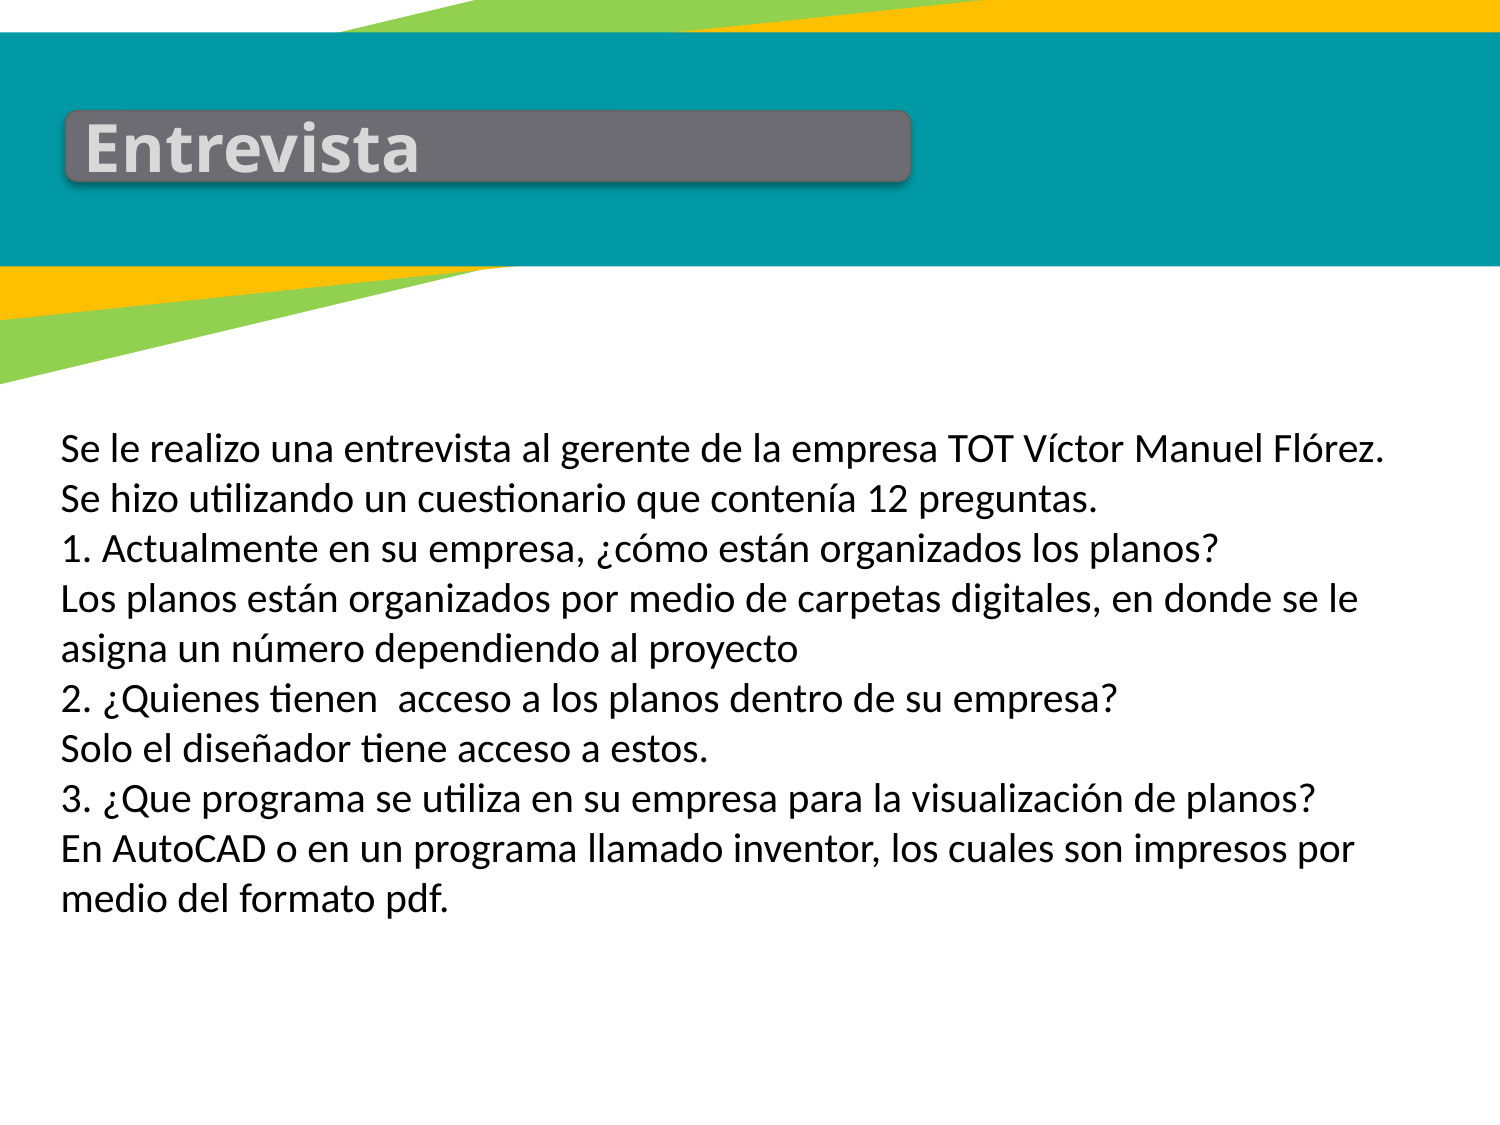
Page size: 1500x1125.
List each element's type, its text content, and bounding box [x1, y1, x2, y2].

text_box Entrevista [65, 110, 911, 182]
text_box Se le realizo una entrevista al gerente de la empresa TOT Víctor Manuel Flórez. Se hizo utilizando un cuestionario que contenía 12 preguntas. 1. Actualmente en su empresa, ¿cómo están organizados los planos? Los planos están organizados por medio de carpetas digitales, en donde se le asigna un número dependiendo al proyecto 2. ¿Quienes tienen acceso a los planos dentro de su empresa? Solo el diseñador tiene acceso a estos. 3. ¿Que programa se utiliza en su empresa para la visualización de planos? En AutoCAD o en un programa llamado inventor, los cuales son impresos por medio del formato pdf. [45, 413, 1428, 934]
